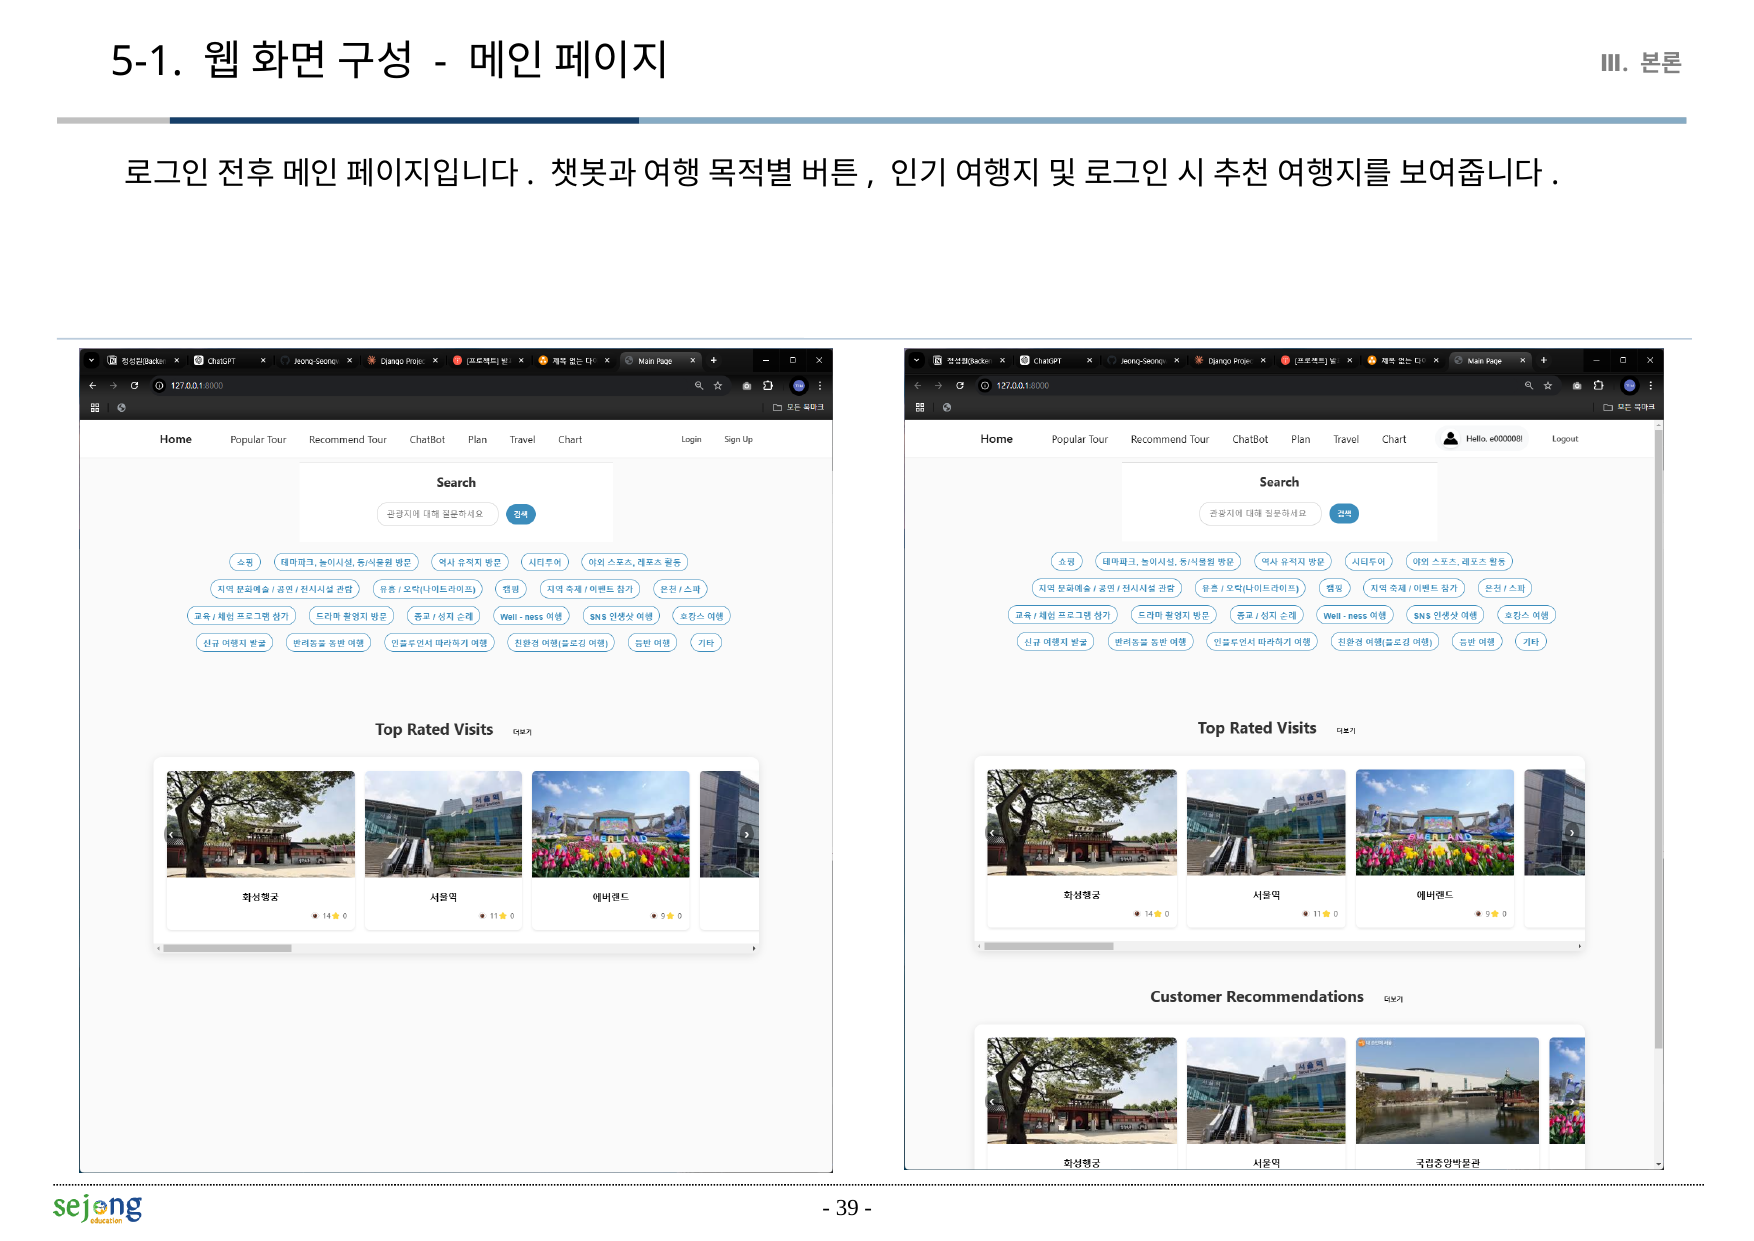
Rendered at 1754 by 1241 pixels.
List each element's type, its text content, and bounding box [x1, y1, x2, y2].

picture [50, 1188, 142, 1228]
text_box Ⅲ. 본론 [1150, 41, 1699, 84]
text_box 로그인 전후 메인 페이지입니다. 챗봇과 여행 목적별 버튼, 인기 여행지 및 로그인 시 추천 여행지를 보여줍니다. [109, 145, 1639, 236]
text_box 5-1. 웹 화면 구성 - 메인 페이지 [95, 26, 1673, 92]
picture [79, 347, 833, 1173]
picture [903, 348, 1664, 1170]
